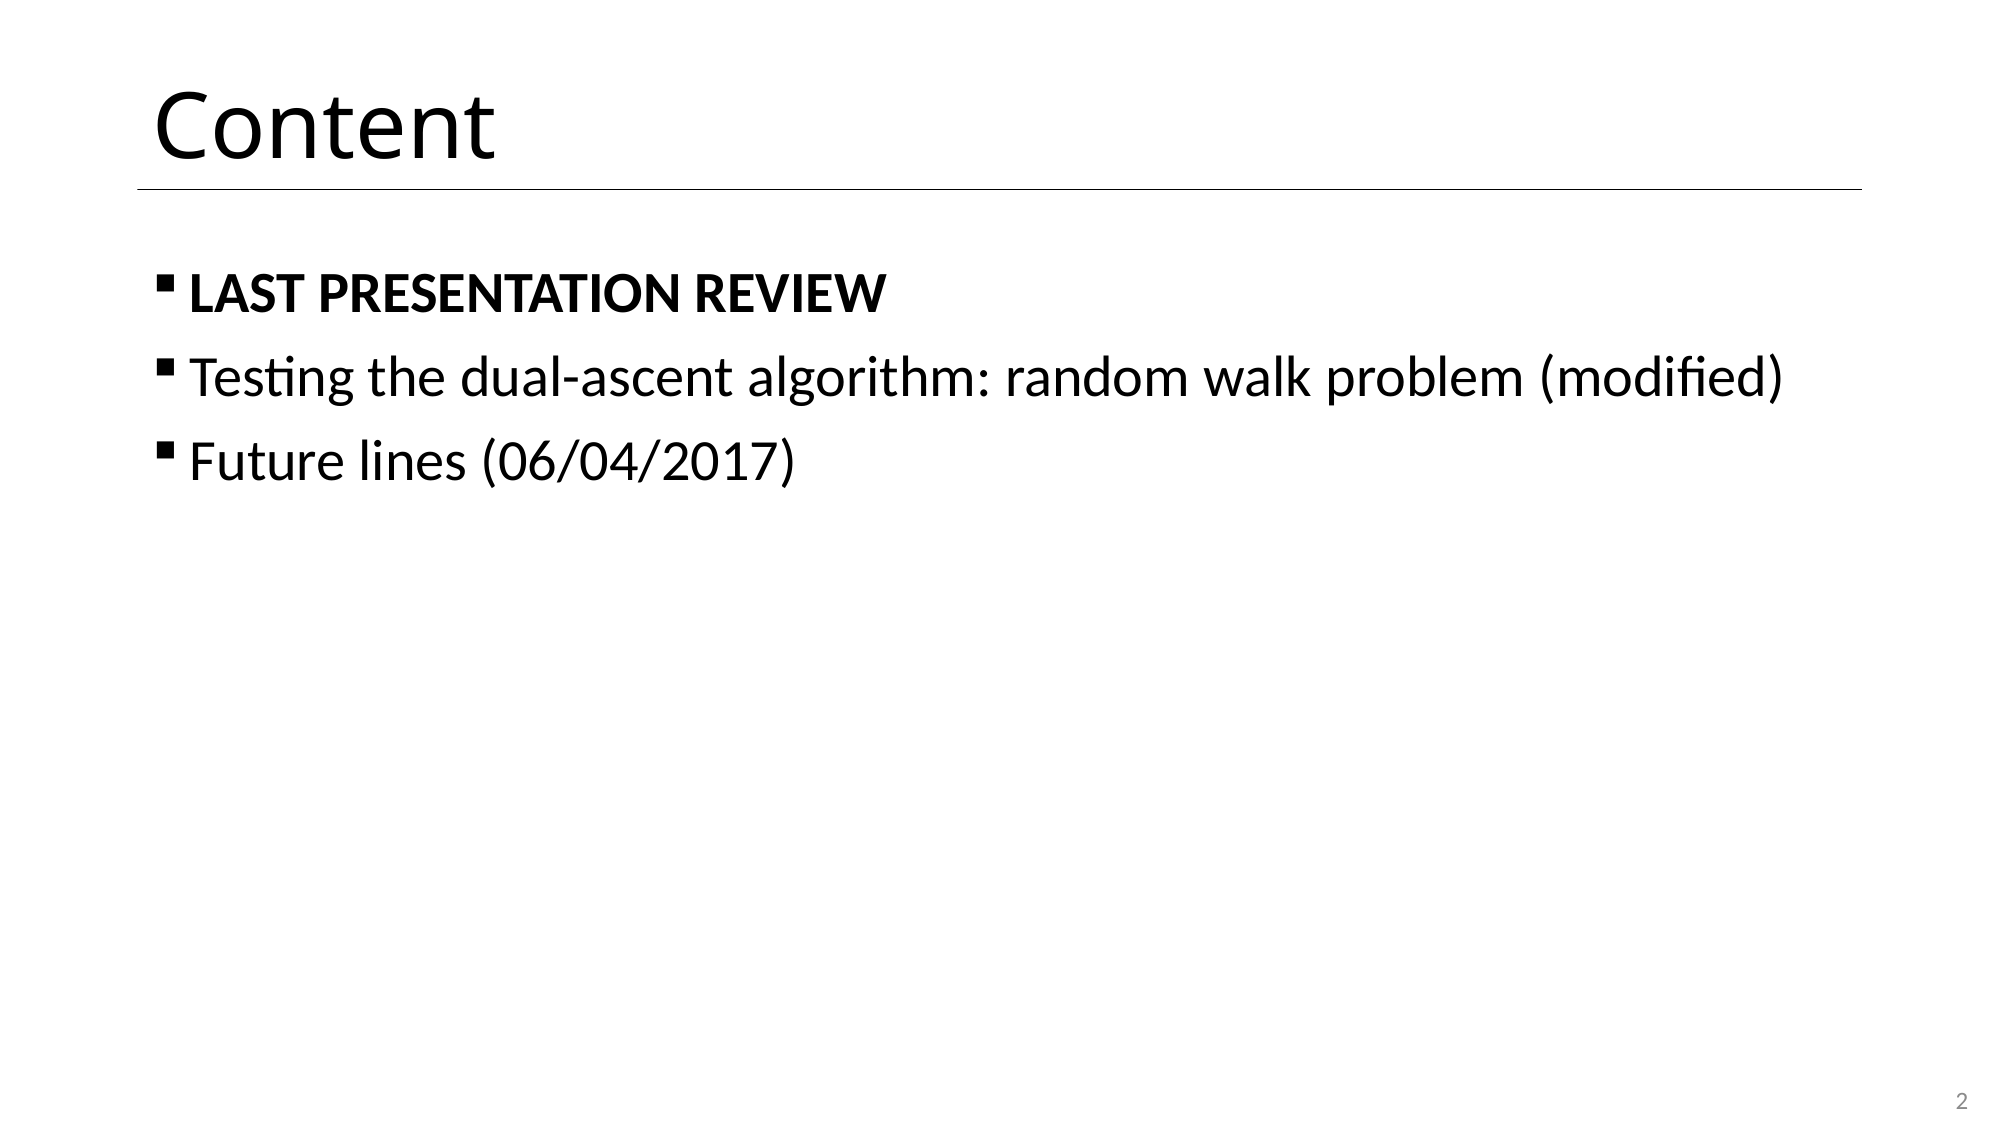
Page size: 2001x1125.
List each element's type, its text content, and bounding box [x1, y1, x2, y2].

title Content [137, 19, 1863, 238]
list LAST PRESENTATION REVIEW Testing the dual-ascent algorithm: random walk problem (modified) Future lines (06/04/2017) [137, 254, 1863, 1014]
slide_number 2 [1533, 1069, 1984, 1125]
